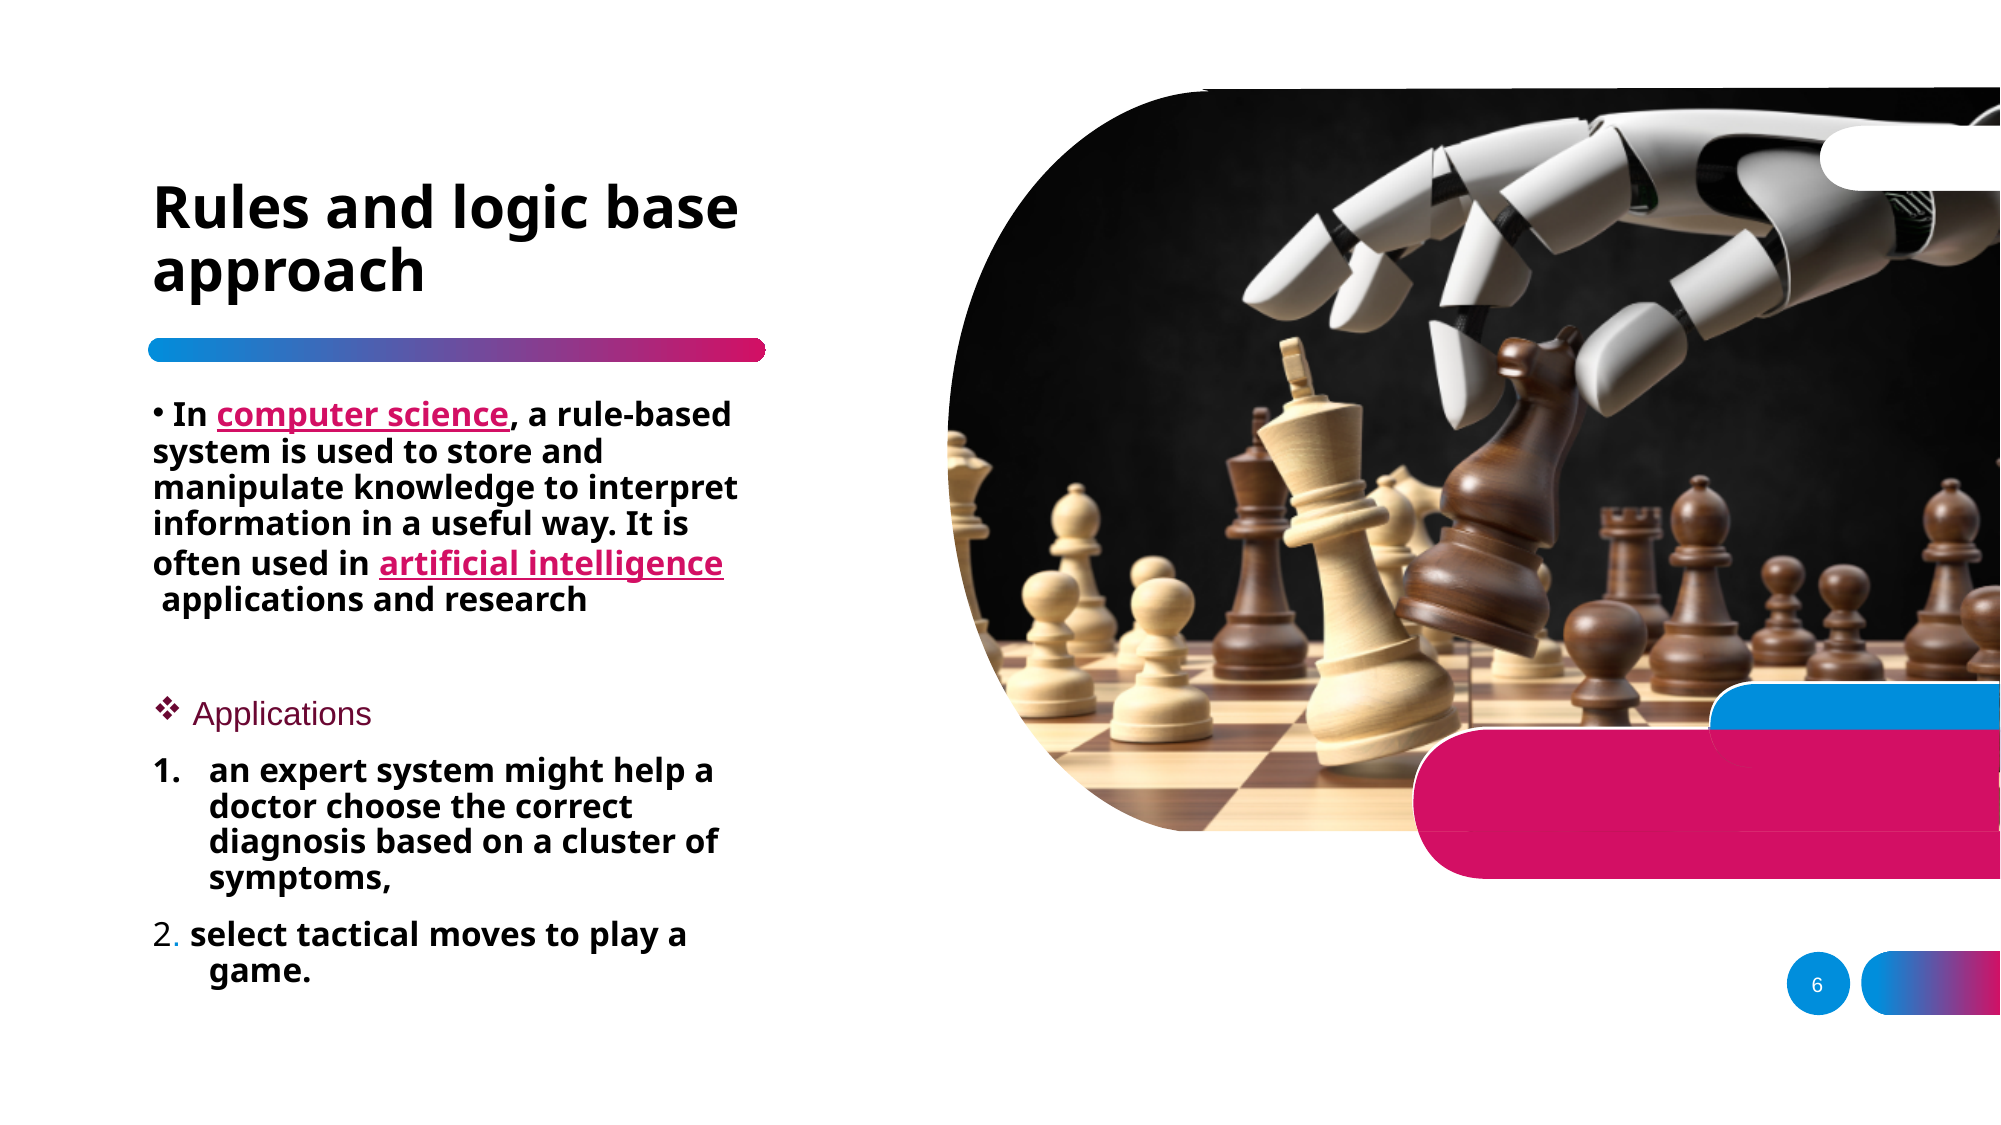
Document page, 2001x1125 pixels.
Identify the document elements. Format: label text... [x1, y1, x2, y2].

slide_number 6 [1772, 954, 1863, 1015]
list In computer science, a rule-based system is used to store and manipulate knowledge to interpret information in a useful way. It is often used in artificial intelligence applications and research Applications an expert system might help a doctor choose the correct diagnosis based on a cluster of symptoms, 2. select tactical moves to play a game. [137, 386, 783, 963]
picture [947, 87, 2000, 832]
title Rules and logic base approach [137, 75, 783, 312]
